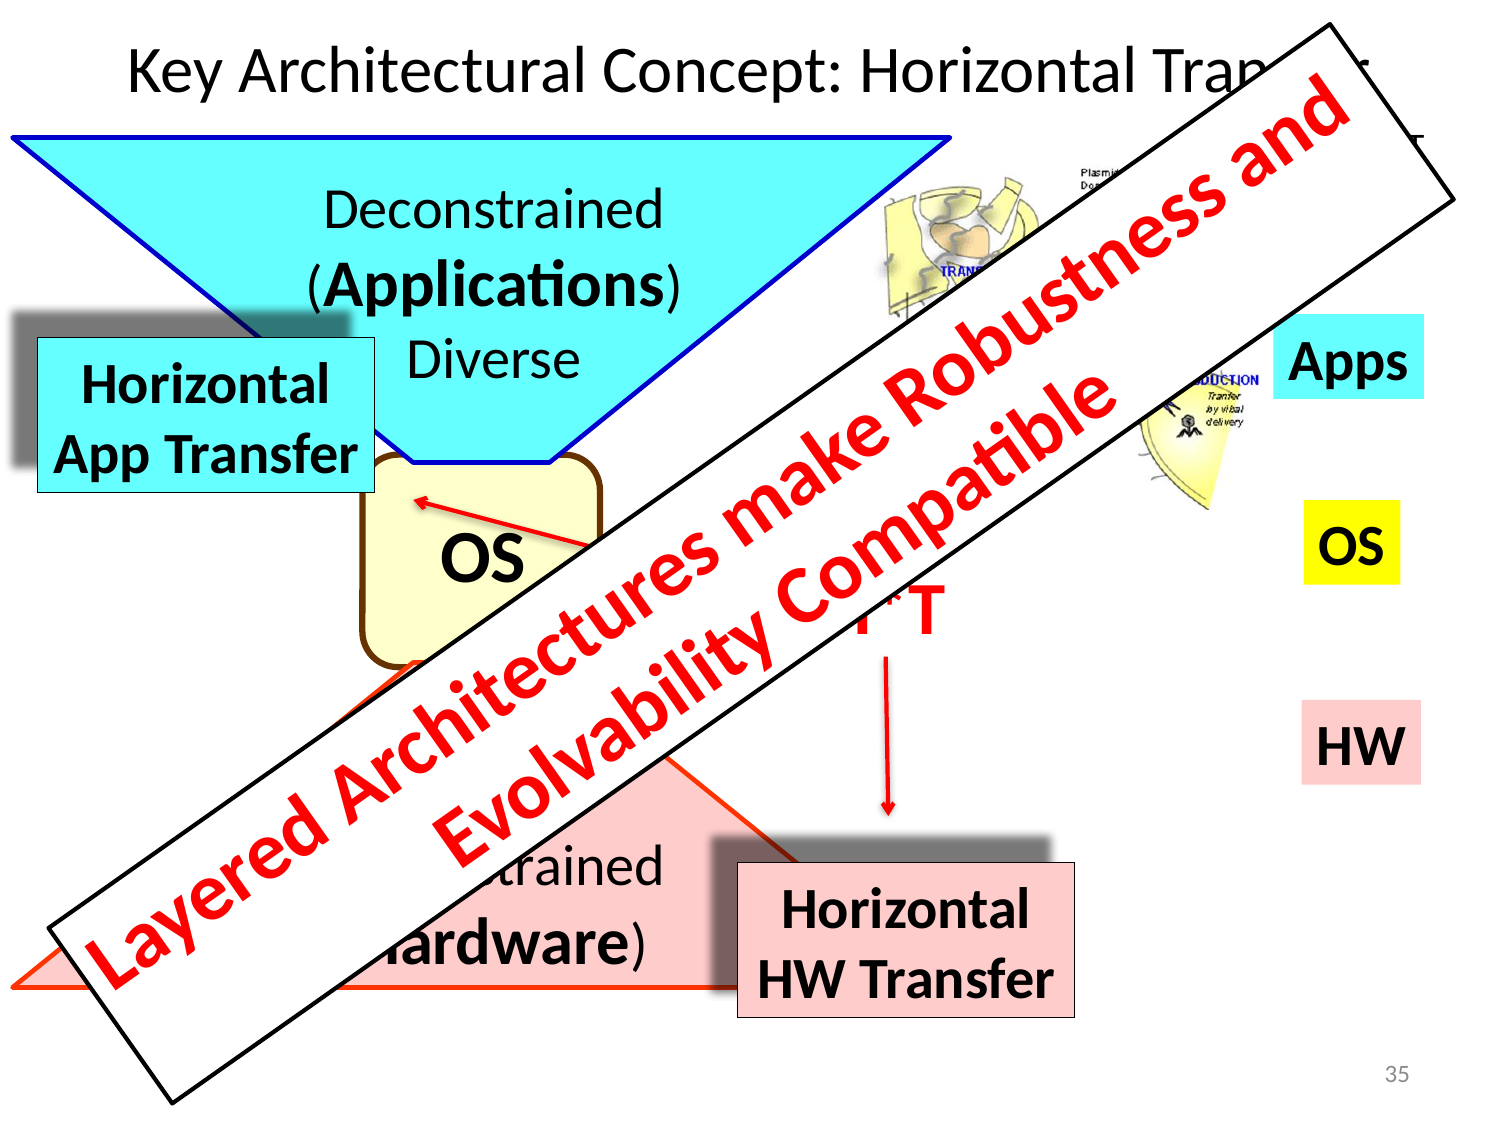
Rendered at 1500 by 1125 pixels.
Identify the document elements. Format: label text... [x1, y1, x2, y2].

text_box Diverse Deconstrained (Hardware) [346, 749, 681, 985]
slide_number 35 [1074, 1042, 1425, 1103]
text_box [12, 137, 862, 342]
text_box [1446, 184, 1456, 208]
text_box HW [1301, 699, 1421, 785]
text_box Layered Architectures make Robustness and Evolvability Compatible [46, 351, 1005, 1106]
text_box H*T [811, 551, 962, 657]
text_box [867, 114, 1442, 510]
text_box Horizontal HW Transfer [737, 862, 1075, 1018]
text_box Layered Architectures make Robustness and Evolvability Compatible [1201, 22, 1395, 112]
text_box [362, 454, 600, 668]
text_box OS [1303, 519, 1401, 585]
text_box Horizontal App Transfer [37, 337, 375, 493]
text_box Key Architectural Concept: Horizontal Transfer [112, 18, 1388, 114]
text_box Deconstrained (Applications) Diverse [290, 162, 699, 398]
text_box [413, 499, 809, 606]
text_box [364, 662, 420, 702]
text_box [885, 657, 889, 817]
text_box [12, 948, 87, 988]
text_box [375, 398, 629, 463]
text_box [341, 769, 755, 988]
